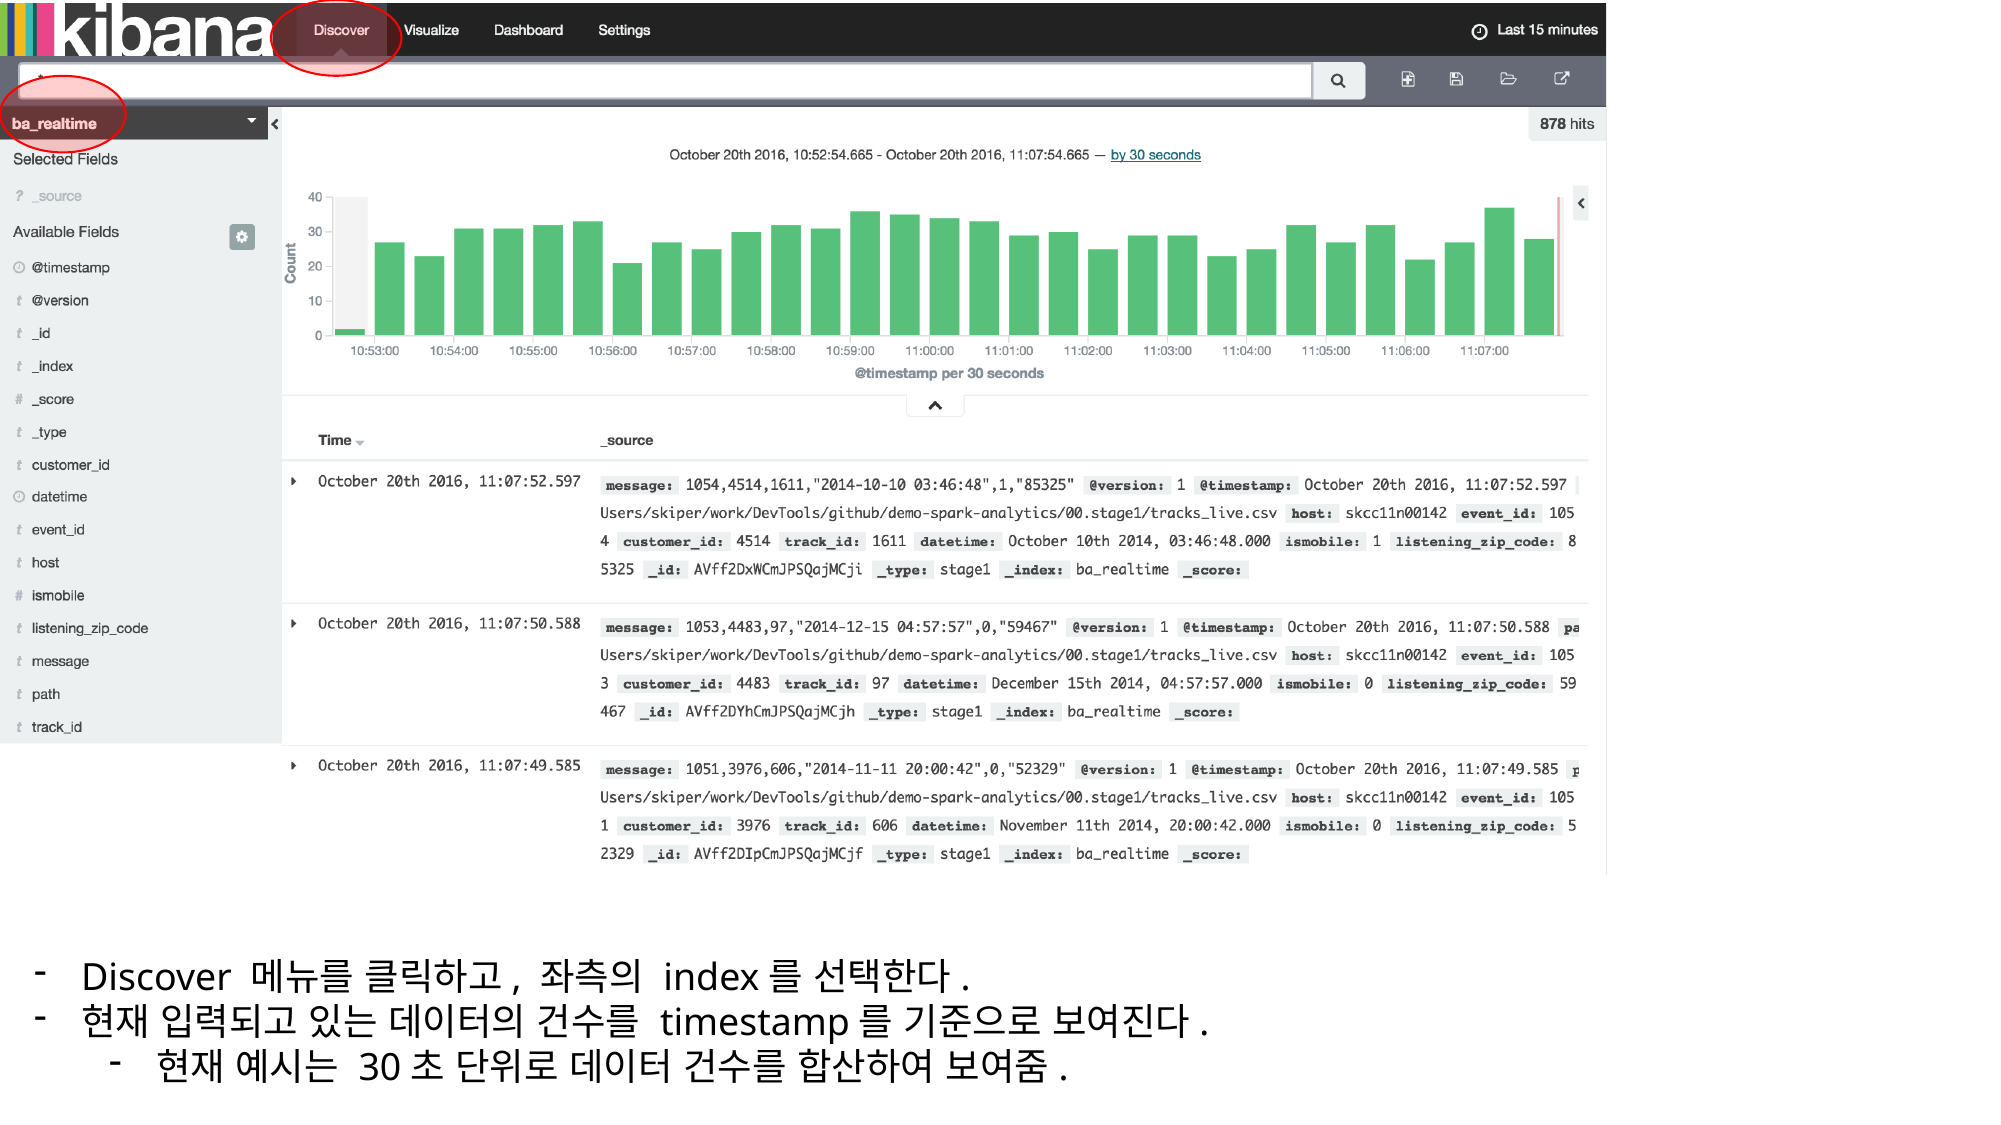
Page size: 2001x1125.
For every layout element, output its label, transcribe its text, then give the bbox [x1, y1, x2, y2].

picture [0, 3, 1607, 875]
text_box Discover 메뉴를 클릭하고, 좌측의 index를 선택한다. 현재 입력되고 있는 데이터의 건수를 timestamp를 기준으로 보여진다. 현재 예시는 30초 단위로 데이터 건수를 합산하여 보여줌. [19, 945, 1813, 1096]
